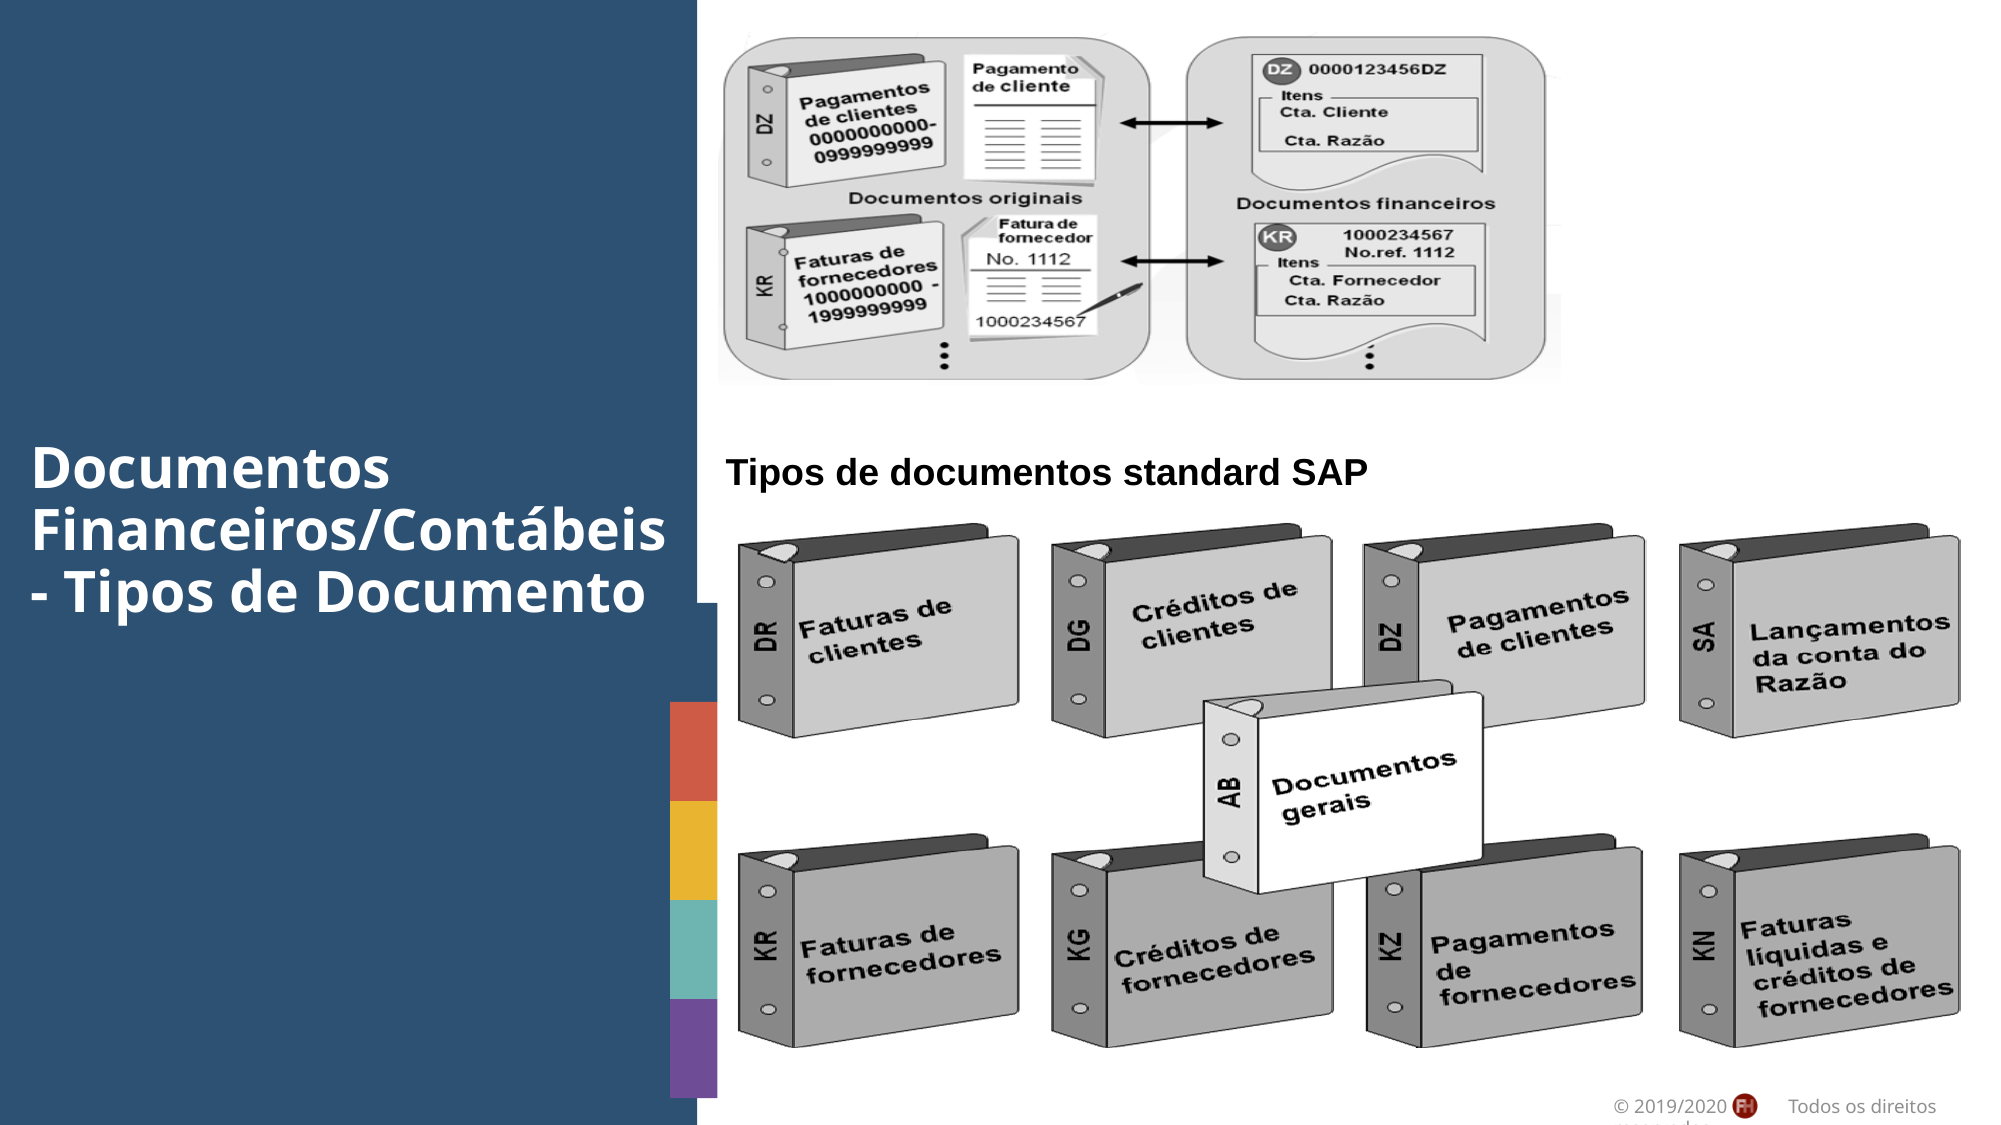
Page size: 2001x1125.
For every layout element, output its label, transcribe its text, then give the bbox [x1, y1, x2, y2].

title Documentos Financeiros/Contábeis - Tipos de Documento [15, 320, 698, 708]
picture [1732, 1093, 1758, 1119]
picture [736, 522, 1979, 1050]
text_box Tipos de documentos standard SAP [710, 440, 1384, 501]
picture [718, 32, 1561, 385]
